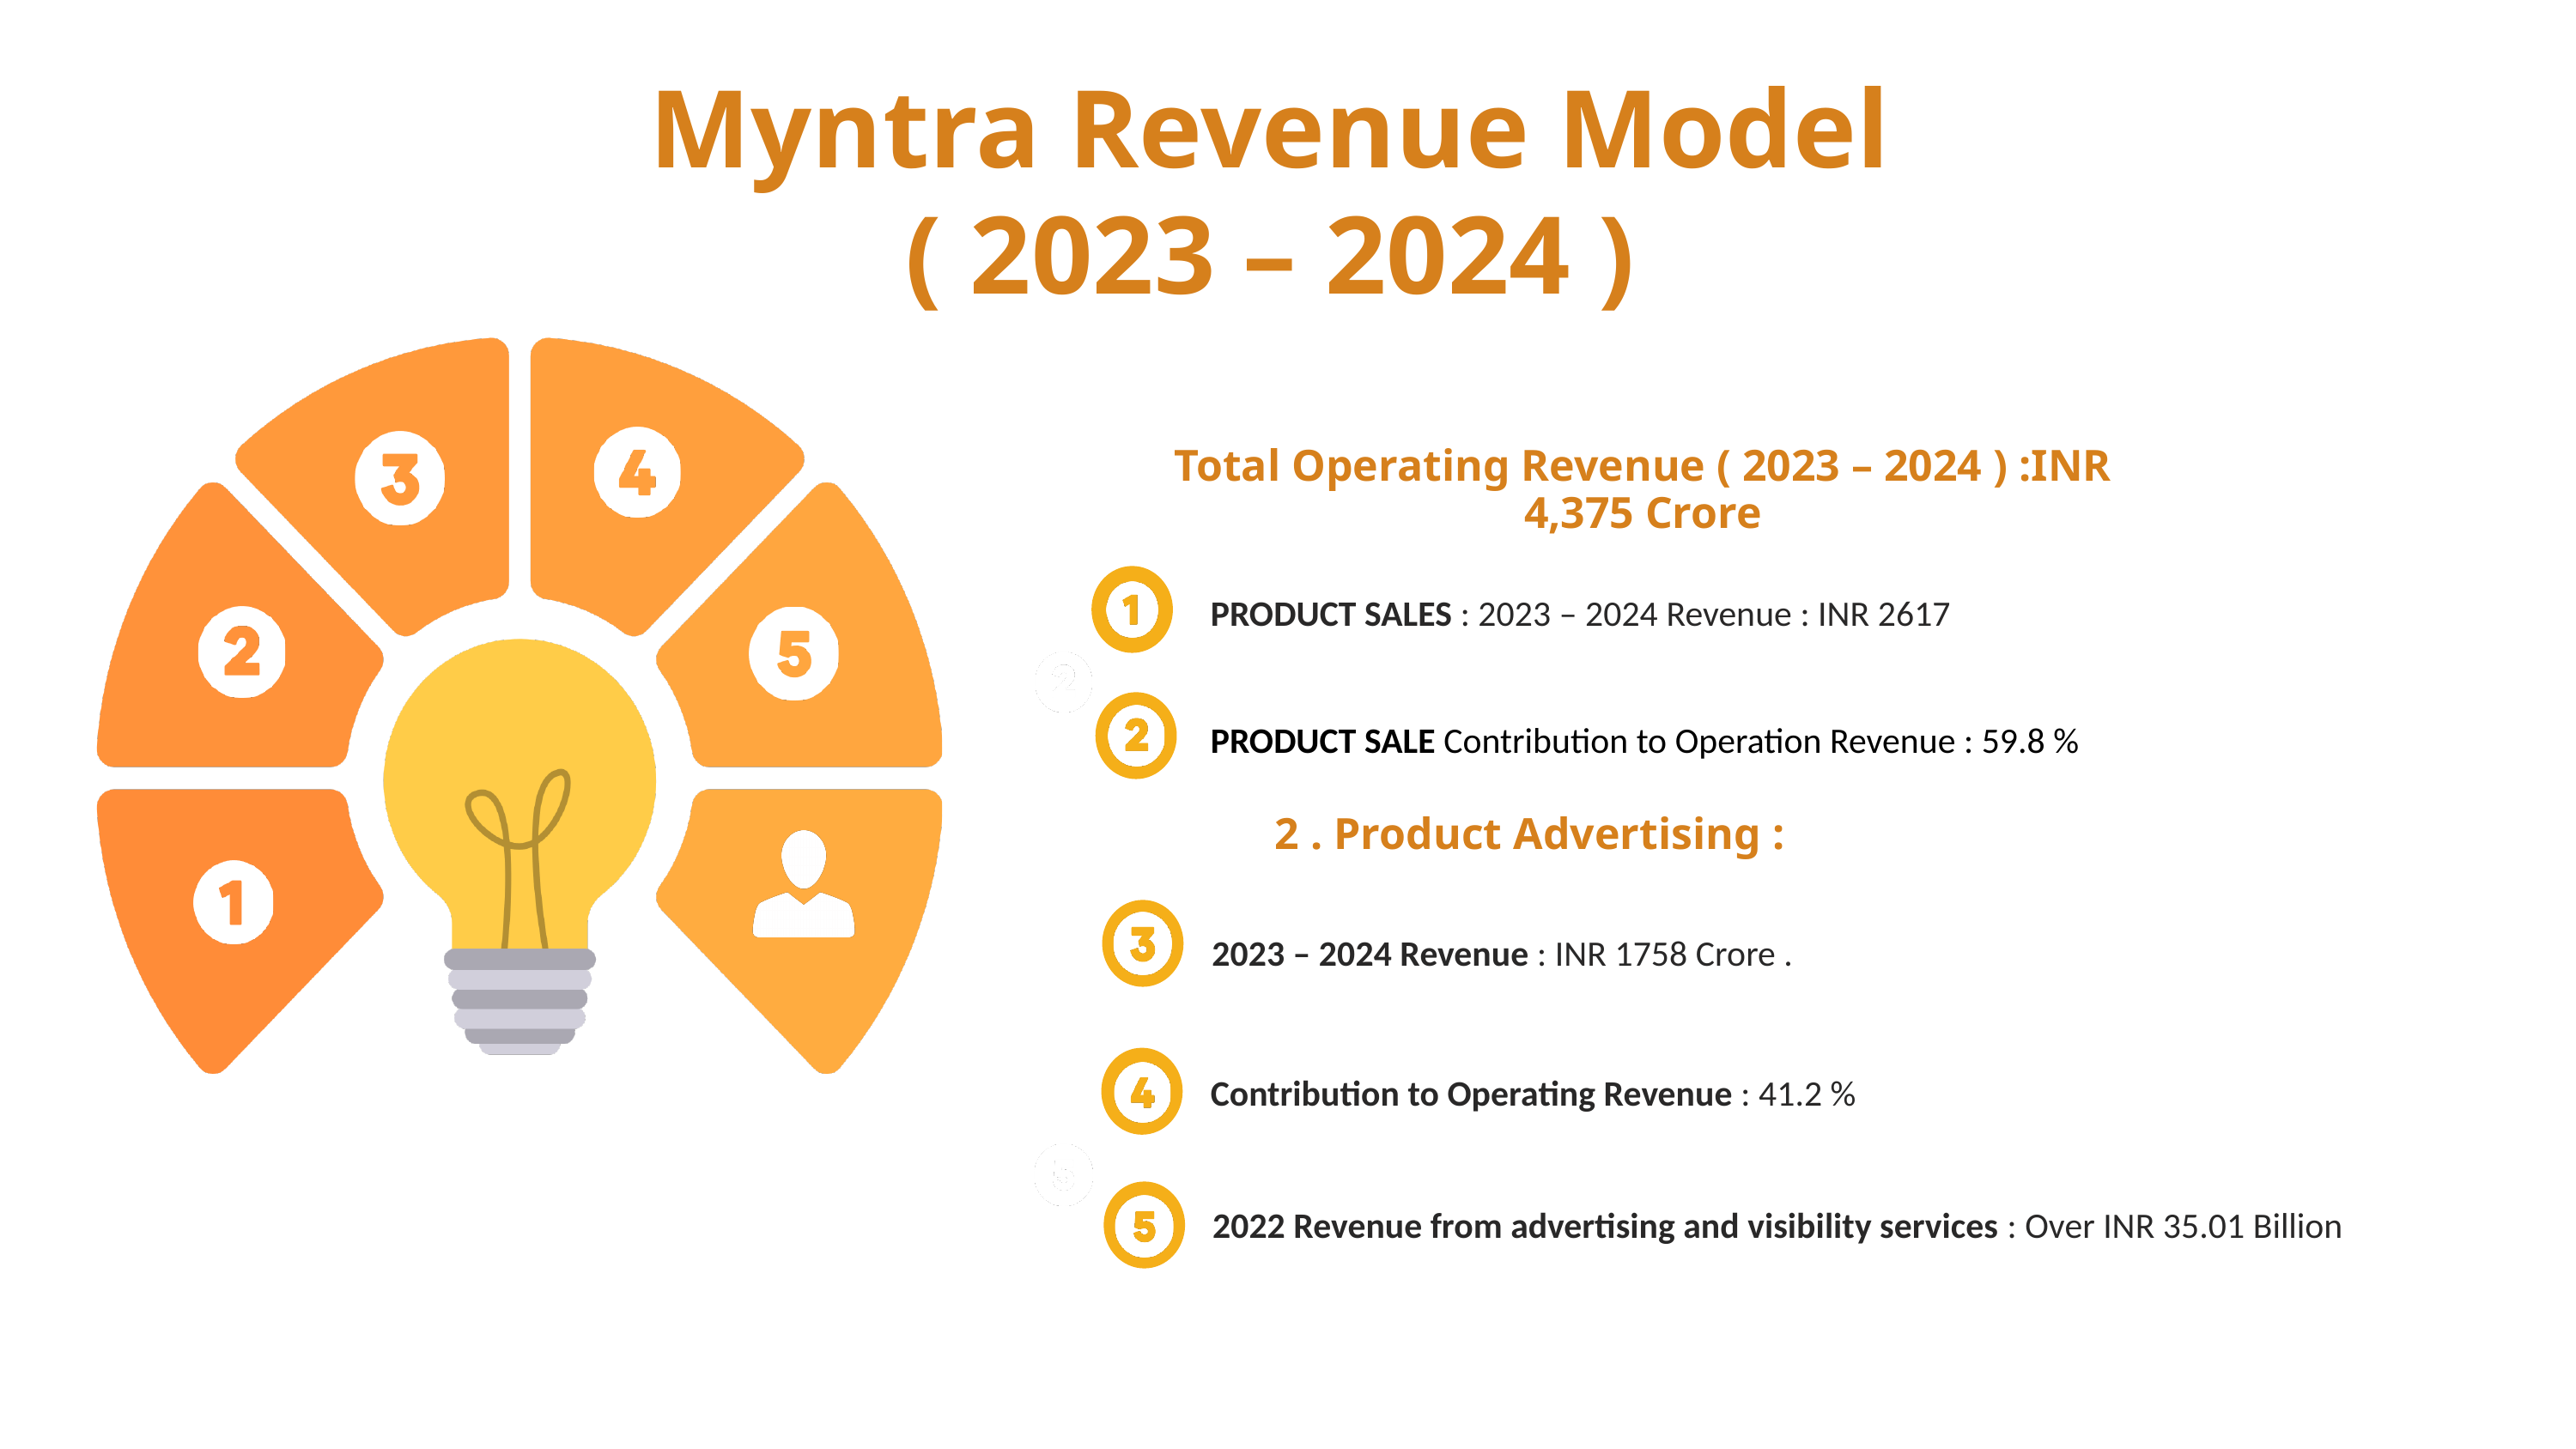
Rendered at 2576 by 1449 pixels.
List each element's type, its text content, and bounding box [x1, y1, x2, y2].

text_box [355, 431, 445, 525]
text_box 2022 Revenue from advertising and visibility services : Over INR 35.01 Billion [1212, 1207, 2414, 1246]
text_box [96, 337, 943, 1074]
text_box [1103, 1181, 1186, 1269]
text_box Myntra Revenue Model ( 2023 – 2024 ) [407, 62, 2134, 316]
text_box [1101, 1047, 1183, 1136]
text_box PRODUCT SALE Contribution to Operation Revenue : 59.8 % [1210, 713, 2134, 761]
text_box [197, 606, 286, 698]
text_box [1102, 900, 1184, 987]
text_box Total Operating Revenue ( 2023 – 2024 ) :INR 4,375 Crore [1133, 442, 2153, 537]
text_box 2 . Product Advertising : [1203, 810, 1868, 858]
text_box PRODUCT SALES : 2023 – 2024 Revenue : INR 2617 [1210, 594, 2087, 634]
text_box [1091, 566, 1174, 653]
text_box 2023 – 2024 Revenue : INR 1758 Crore . [1212, 935, 2088, 974]
text_box [1034, 1143, 1093, 1206]
text_box [1035, 652, 1092, 712]
text_box [751, 830, 855, 937]
text_box Contribution to Operating Revenue : 41.2 % [1210, 1075, 2087, 1114]
text_box [593, 427, 681, 518]
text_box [1095, 692, 1177, 779]
text_box [193, 860, 274, 944]
text_box [749, 607, 839, 700]
